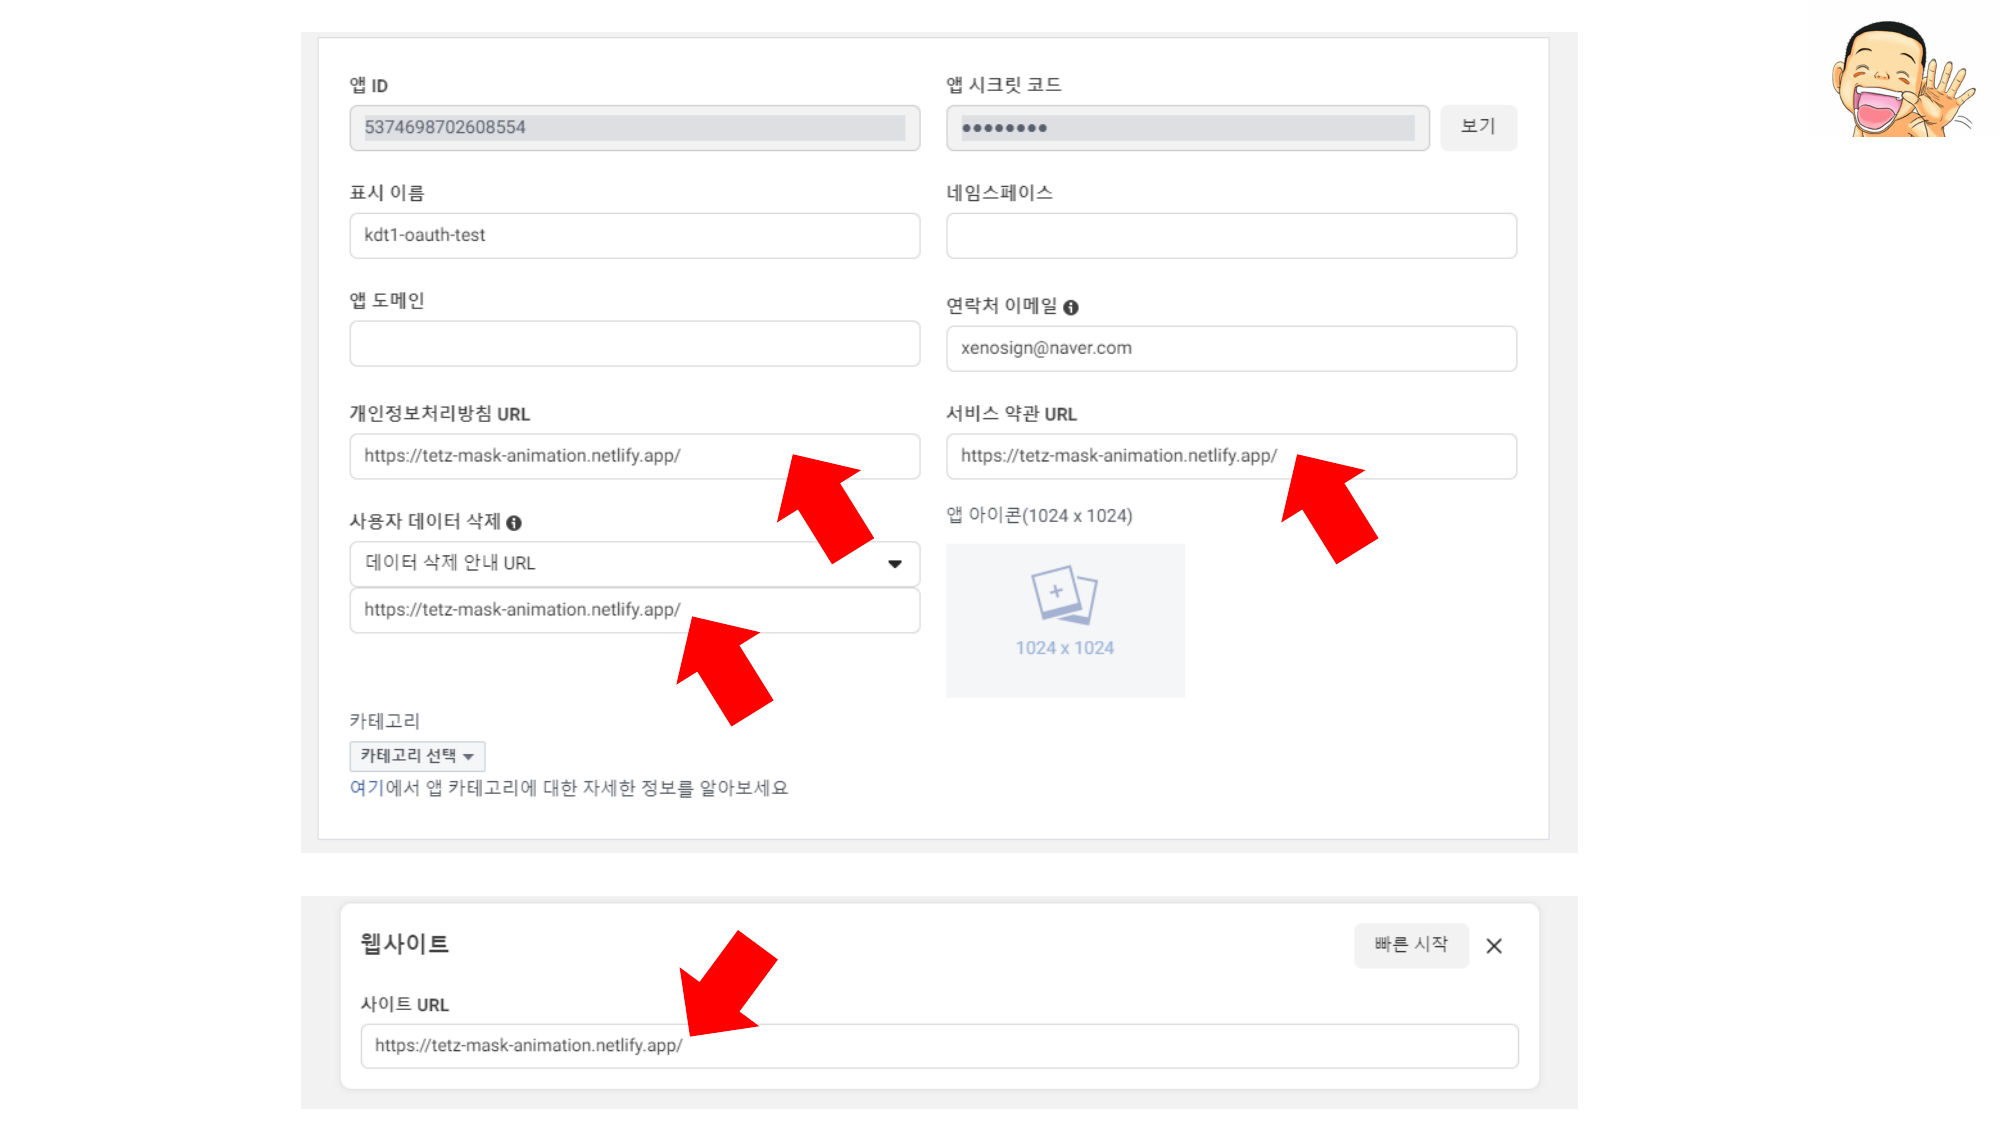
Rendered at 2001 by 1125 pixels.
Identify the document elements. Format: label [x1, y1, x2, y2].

picture [300, 896, 1578, 1109]
picture [300, 32, 1578, 853]
picture [1808, 0, 2000, 137]
